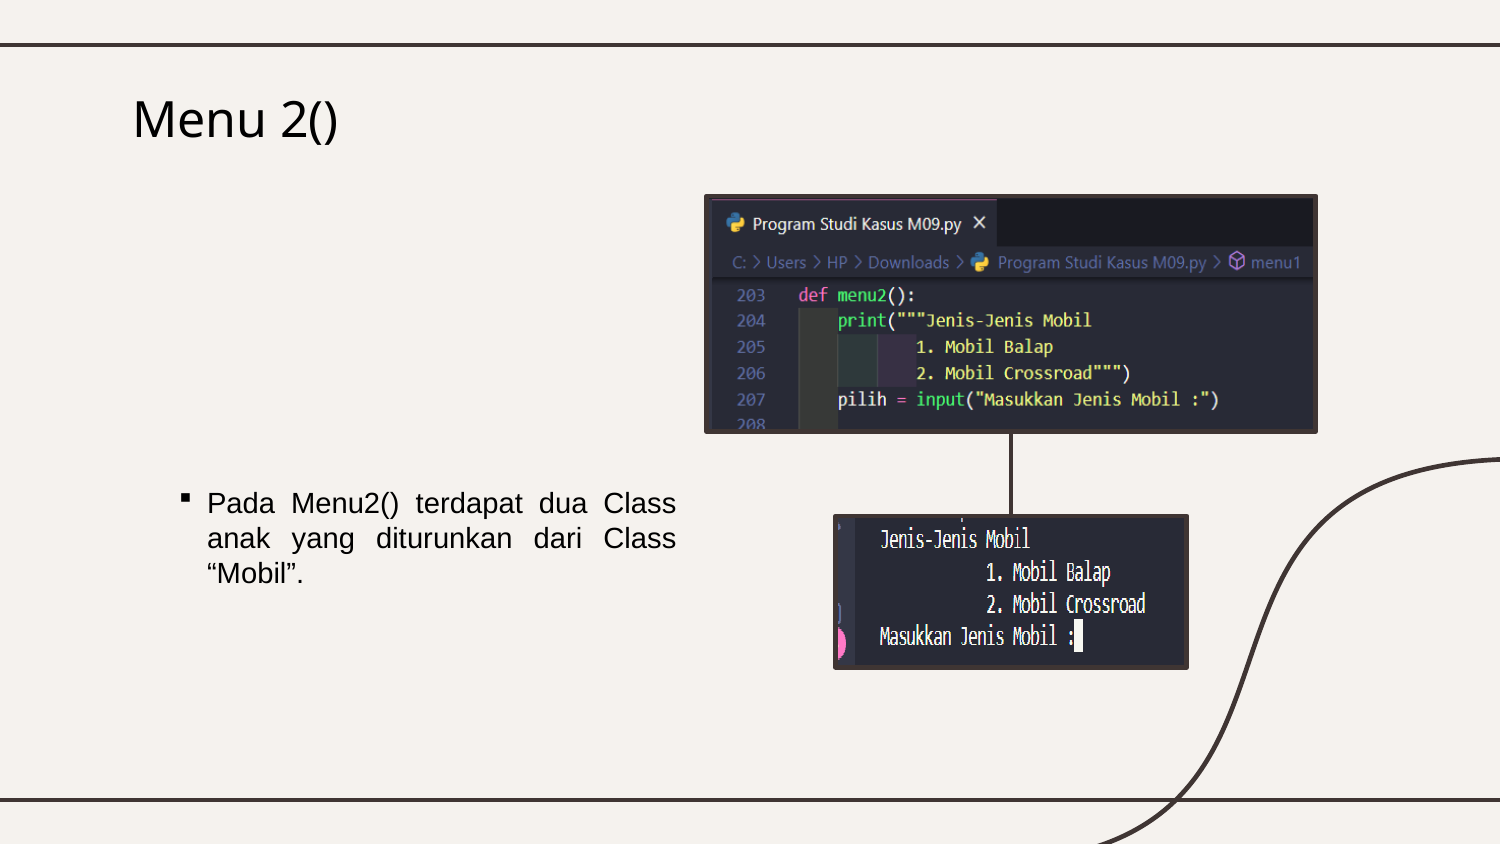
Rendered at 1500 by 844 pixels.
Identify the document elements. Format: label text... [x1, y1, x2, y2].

picture [837, 517, 1185, 666]
title Menu 2() [116, 72, 1049, 167]
text_box Pada Menu2() terdapat dua Class anak yang diturunkan dari Class “Mobil”. [164, 477, 692, 597]
picture [708, 197, 1314, 430]
